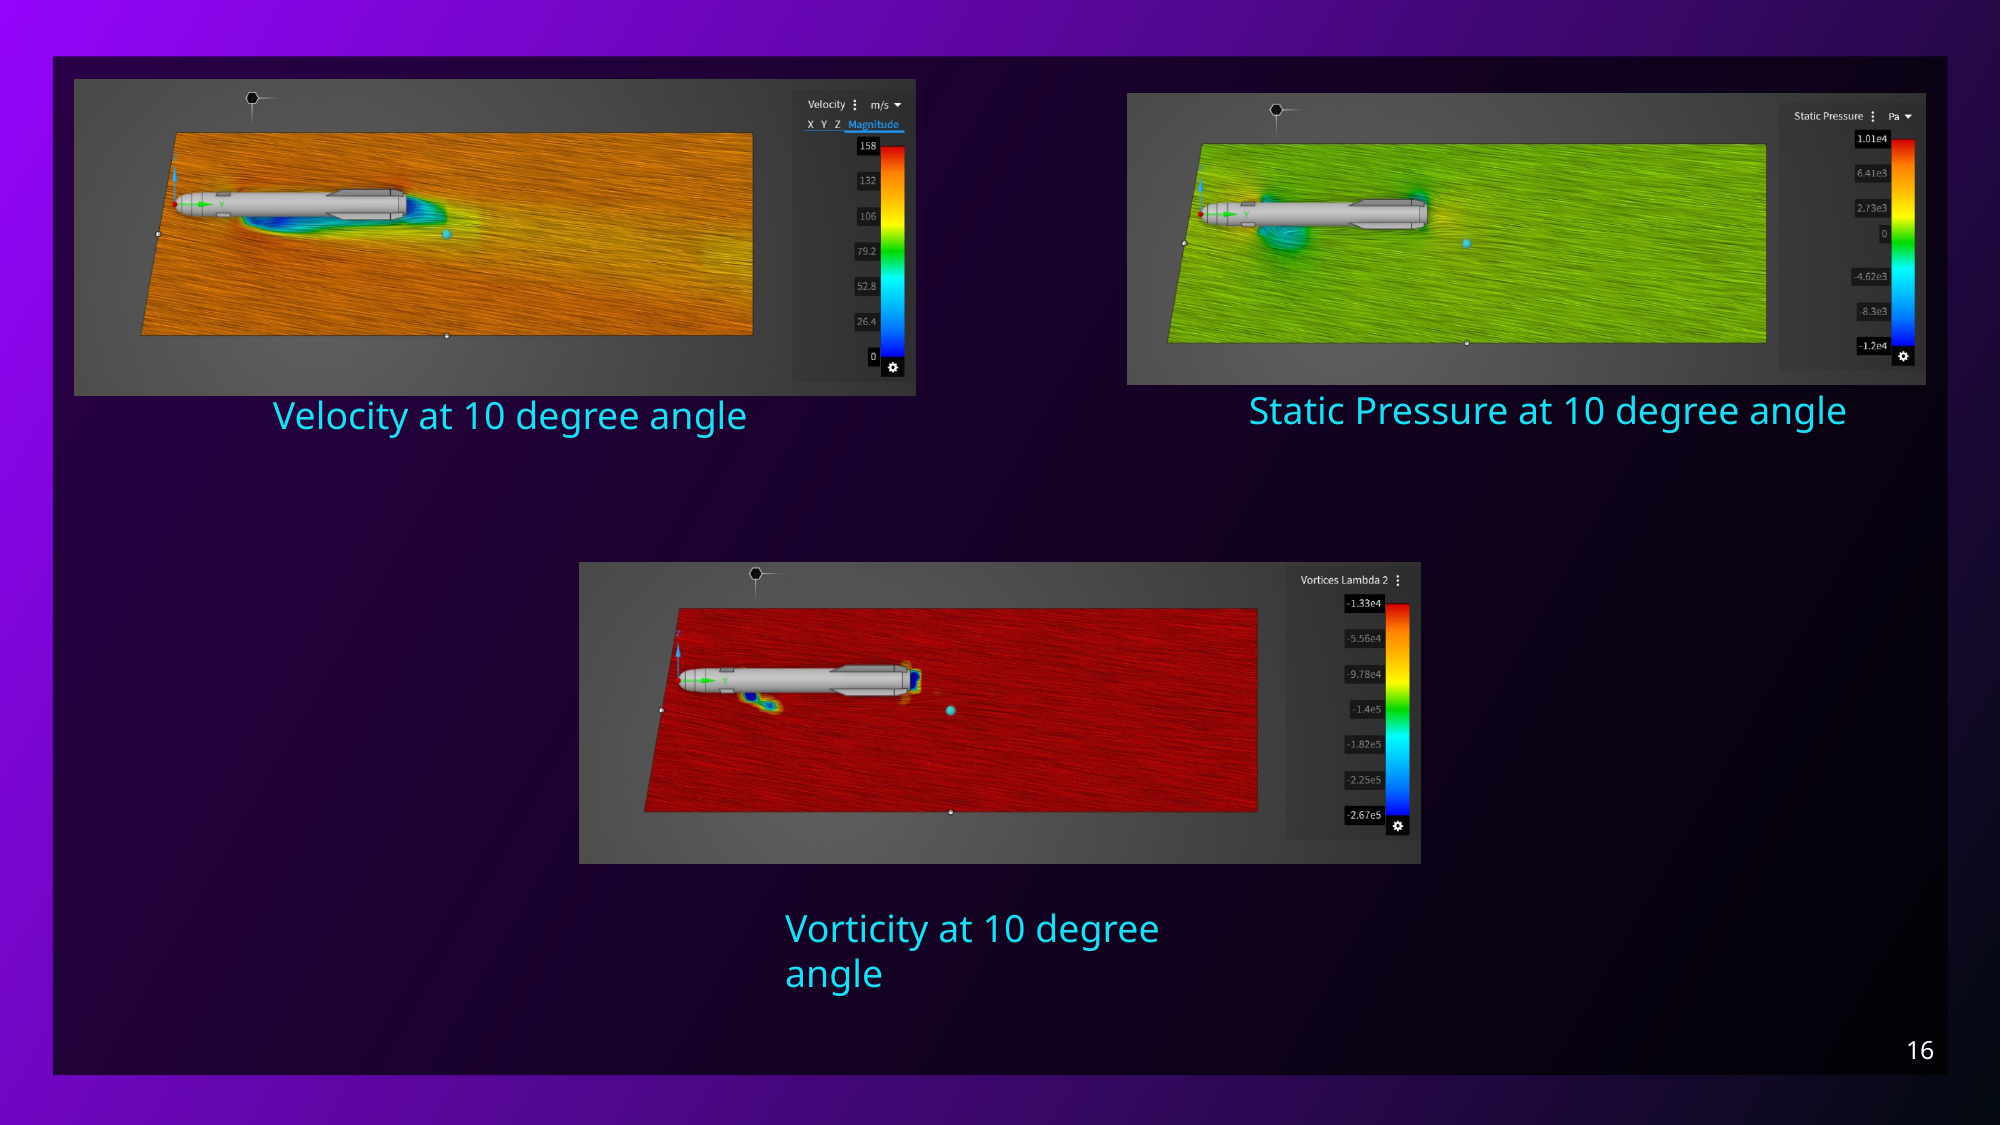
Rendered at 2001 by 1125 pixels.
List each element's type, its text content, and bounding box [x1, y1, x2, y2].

picture [74, 79, 916, 397]
text_box Static Pressure at 10 degree angle [1233, 385, 1926, 440]
slide_number 16 [1499, 1021, 1950, 1082]
picture [579, 562, 1421, 864]
text_box Vorticity at 10 degree angle [770, 897, 1283, 1003]
picture [1127, 93, 1926, 385]
text_box Velocity at 10 degree angle [258, 384, 950, 444]
